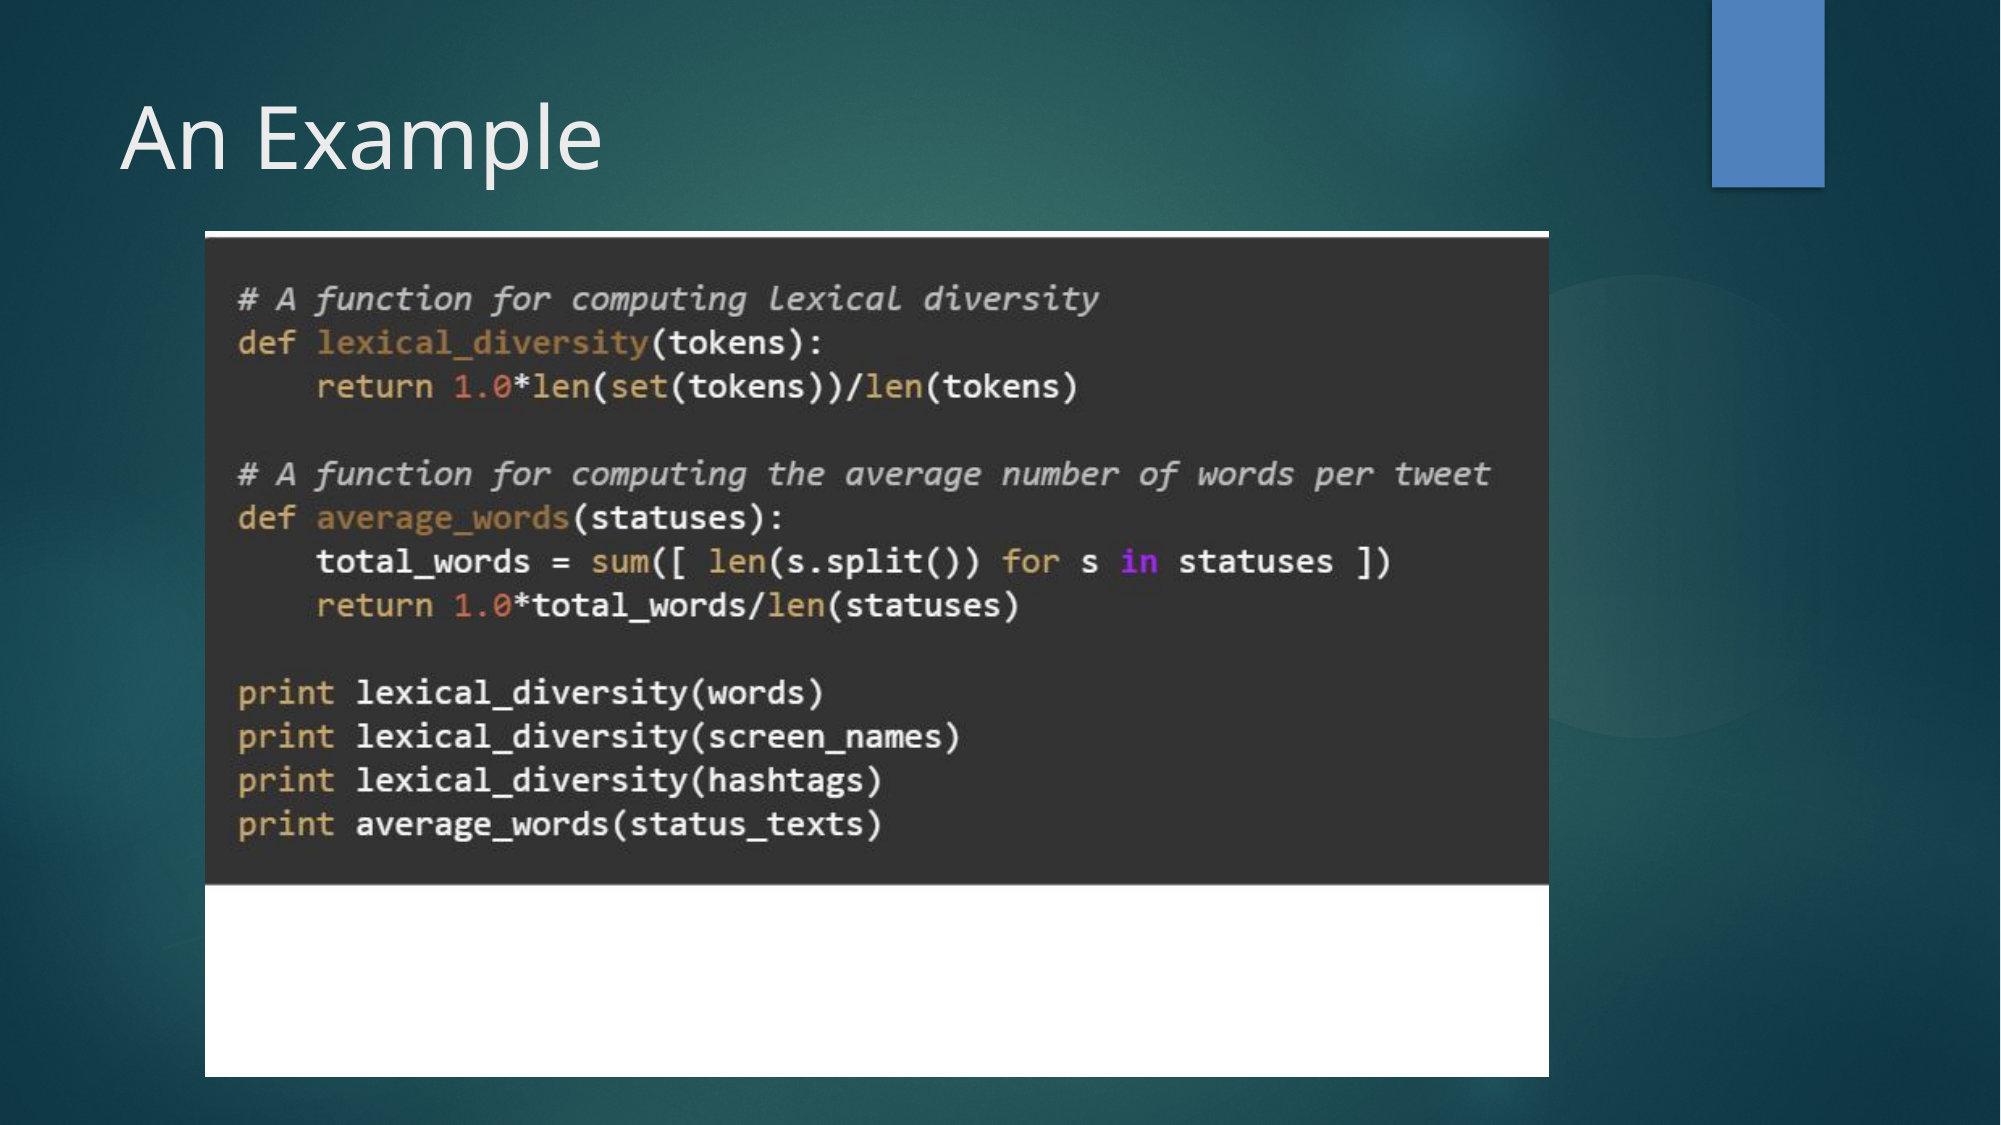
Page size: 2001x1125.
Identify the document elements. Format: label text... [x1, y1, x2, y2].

picture [0, 0, 2001, 1125]
text_box An Example [106, 74, 1649, 304]
